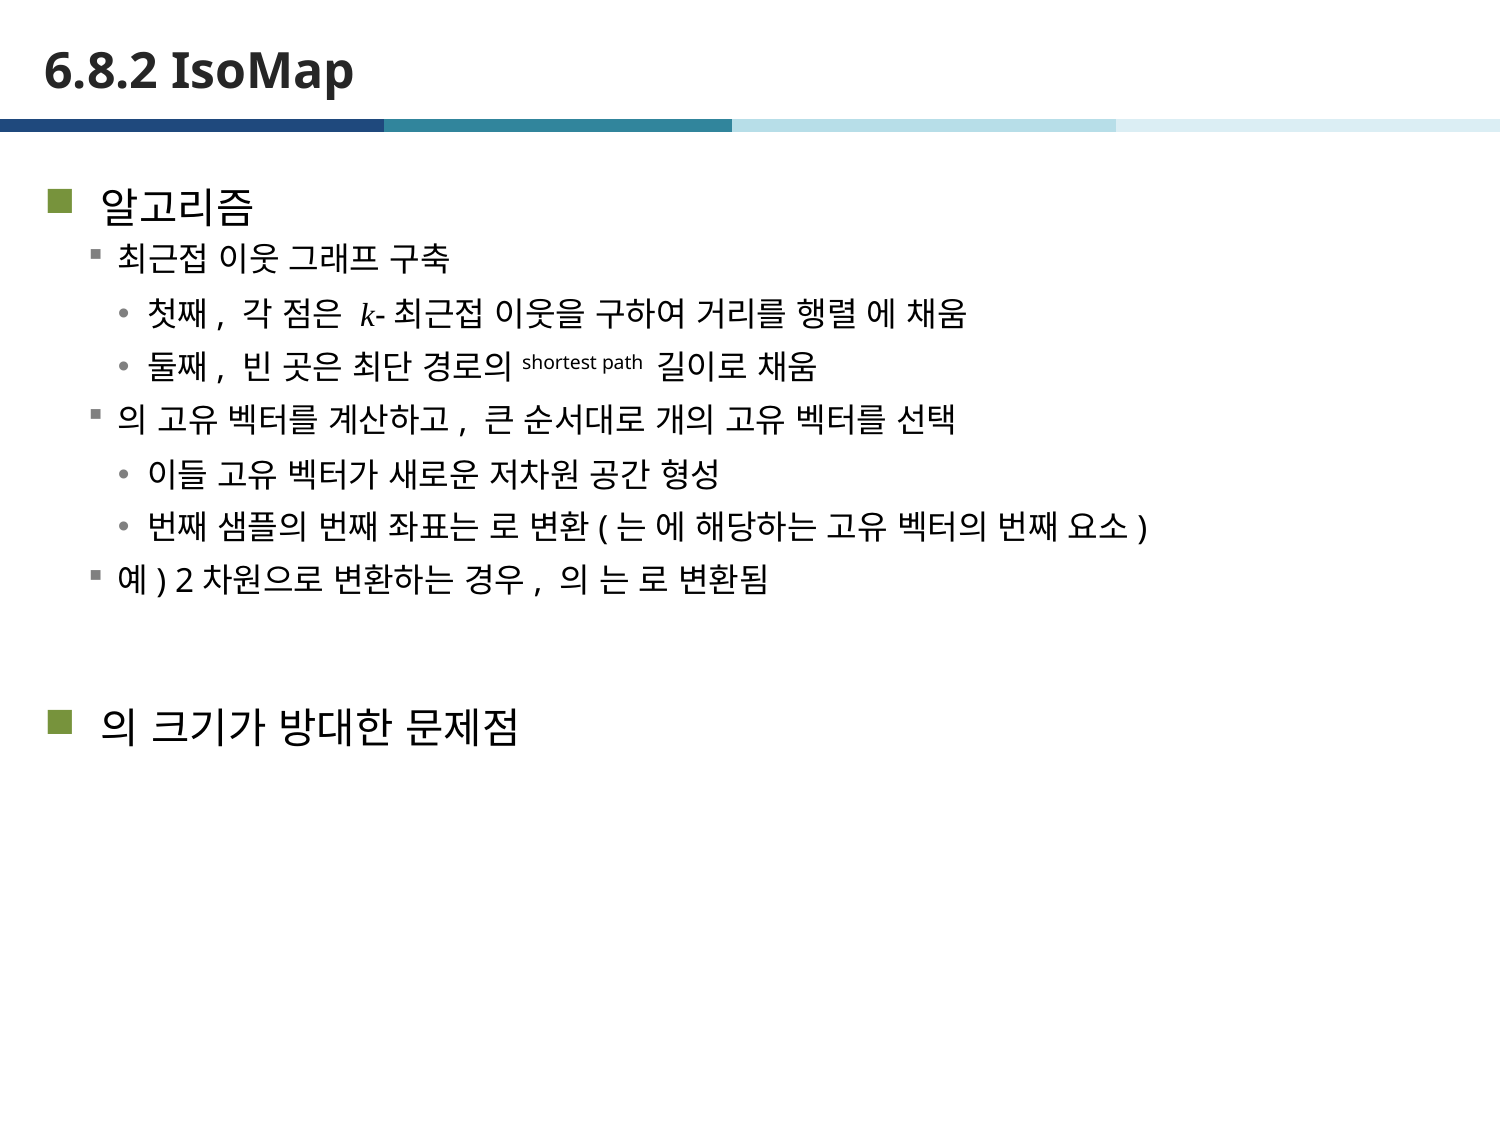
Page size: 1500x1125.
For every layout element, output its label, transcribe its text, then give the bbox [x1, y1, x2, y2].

title 6.8.2 IsoMap [29, 23, 1270, 114]
